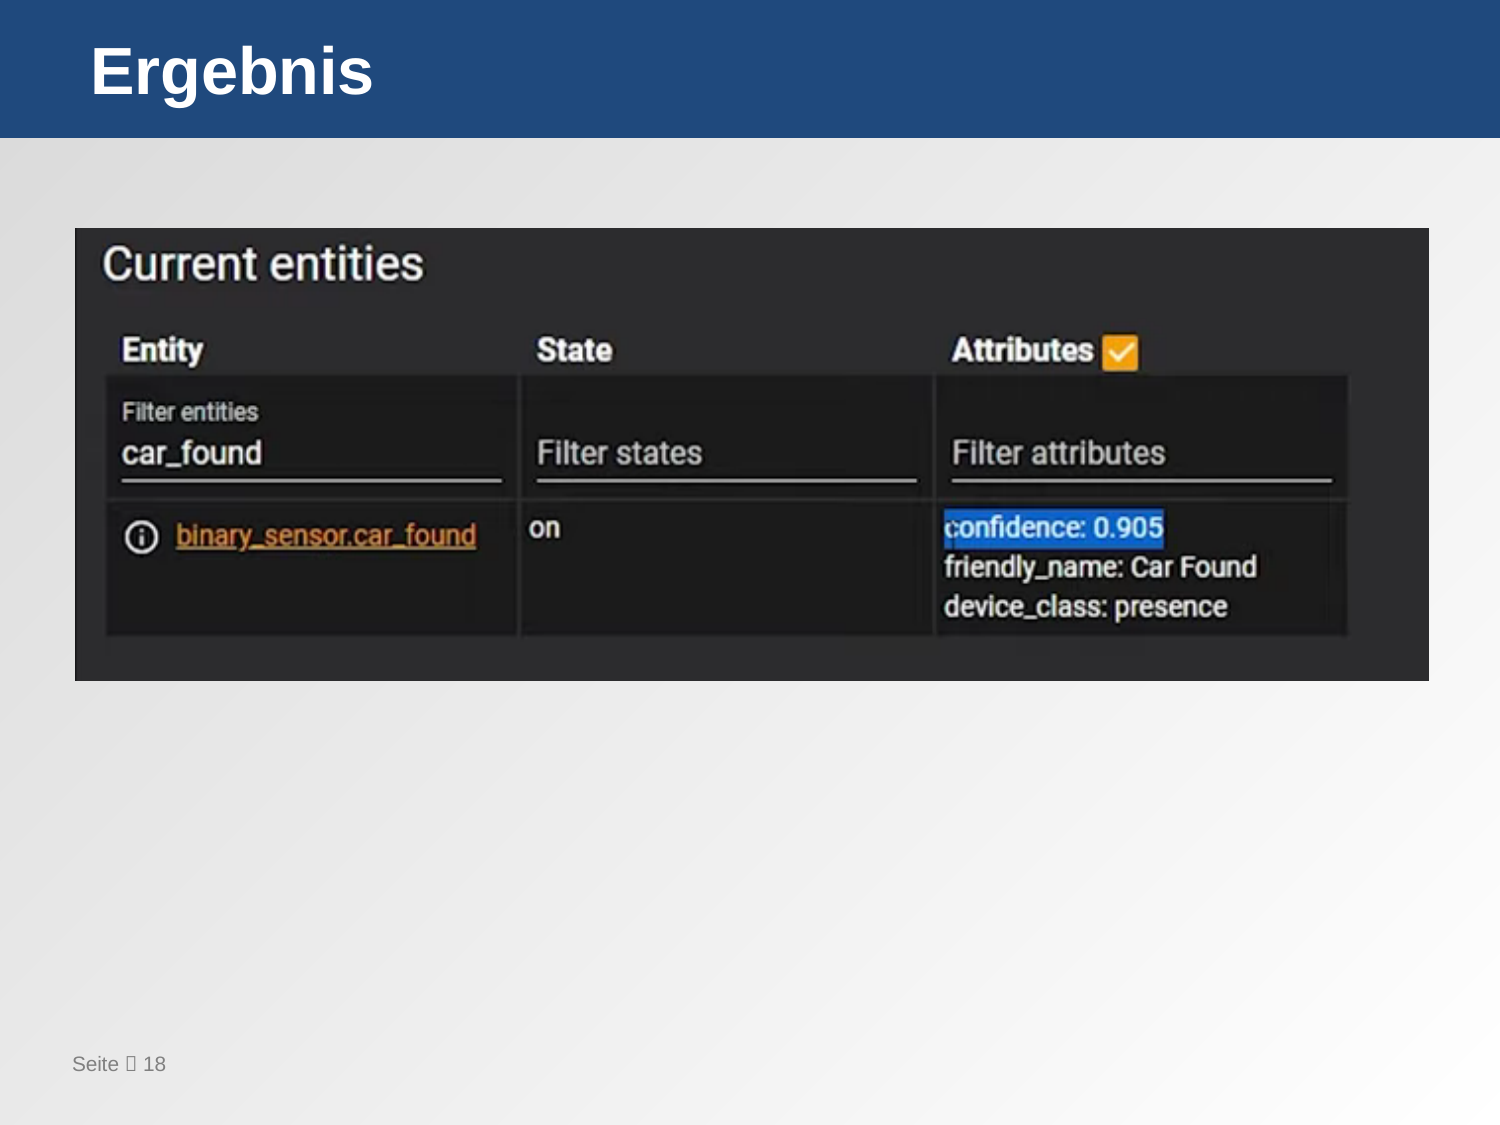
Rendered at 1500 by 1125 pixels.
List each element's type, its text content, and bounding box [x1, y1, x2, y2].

title Ergebnis [75, 20, 1425, 208]
picture [75, 227, 1430, 681]
